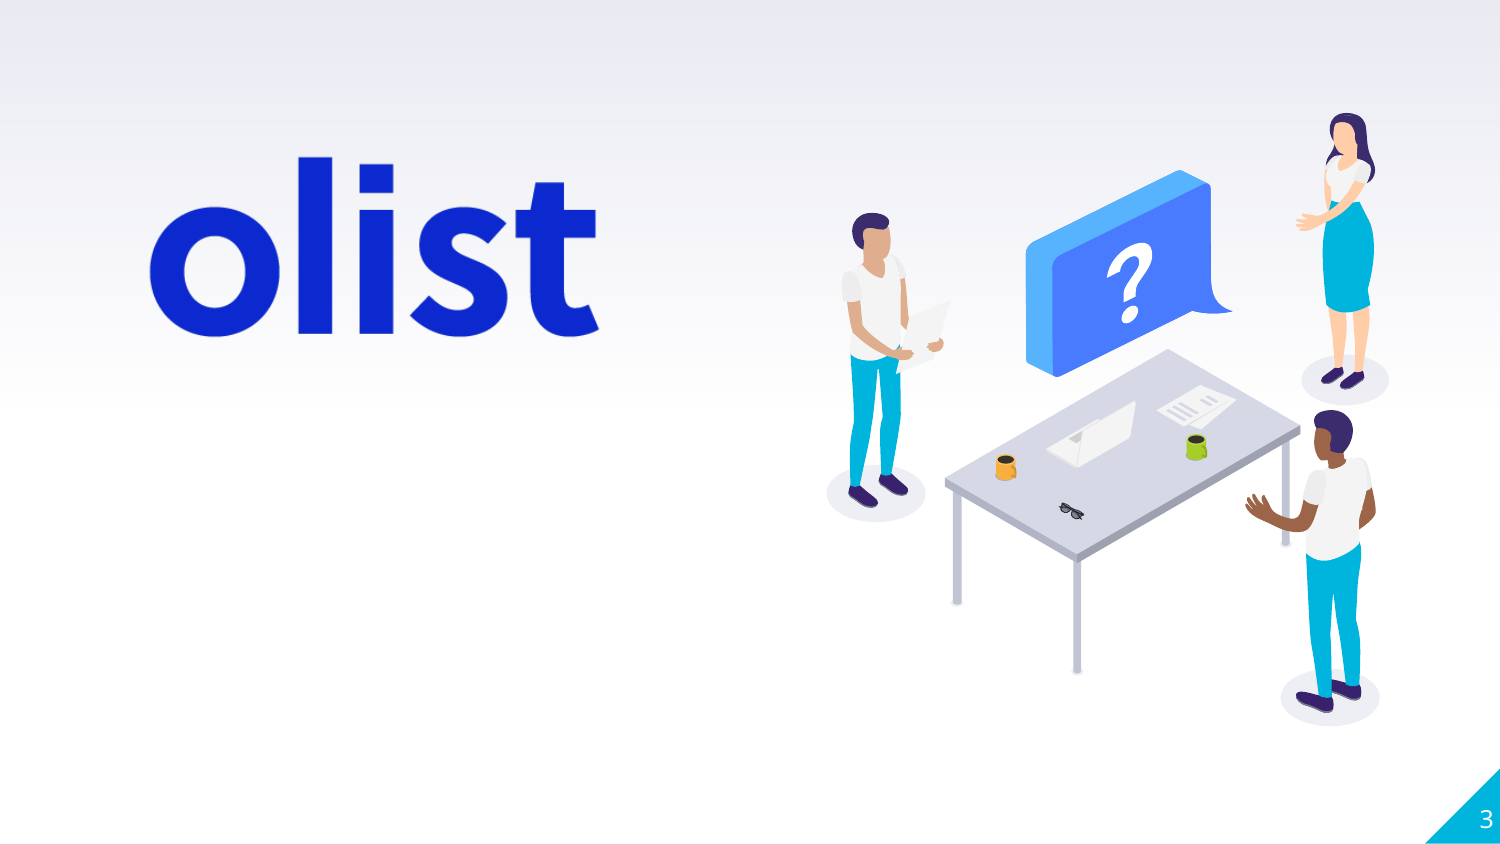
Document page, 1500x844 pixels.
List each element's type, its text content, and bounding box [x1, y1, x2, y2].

picture [91, 25, 659, 469]
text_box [1025, 169, 1233, 378]
slide_number 3 [1418, 760, 1494, 838]
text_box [826, 112, 1390, 727]
